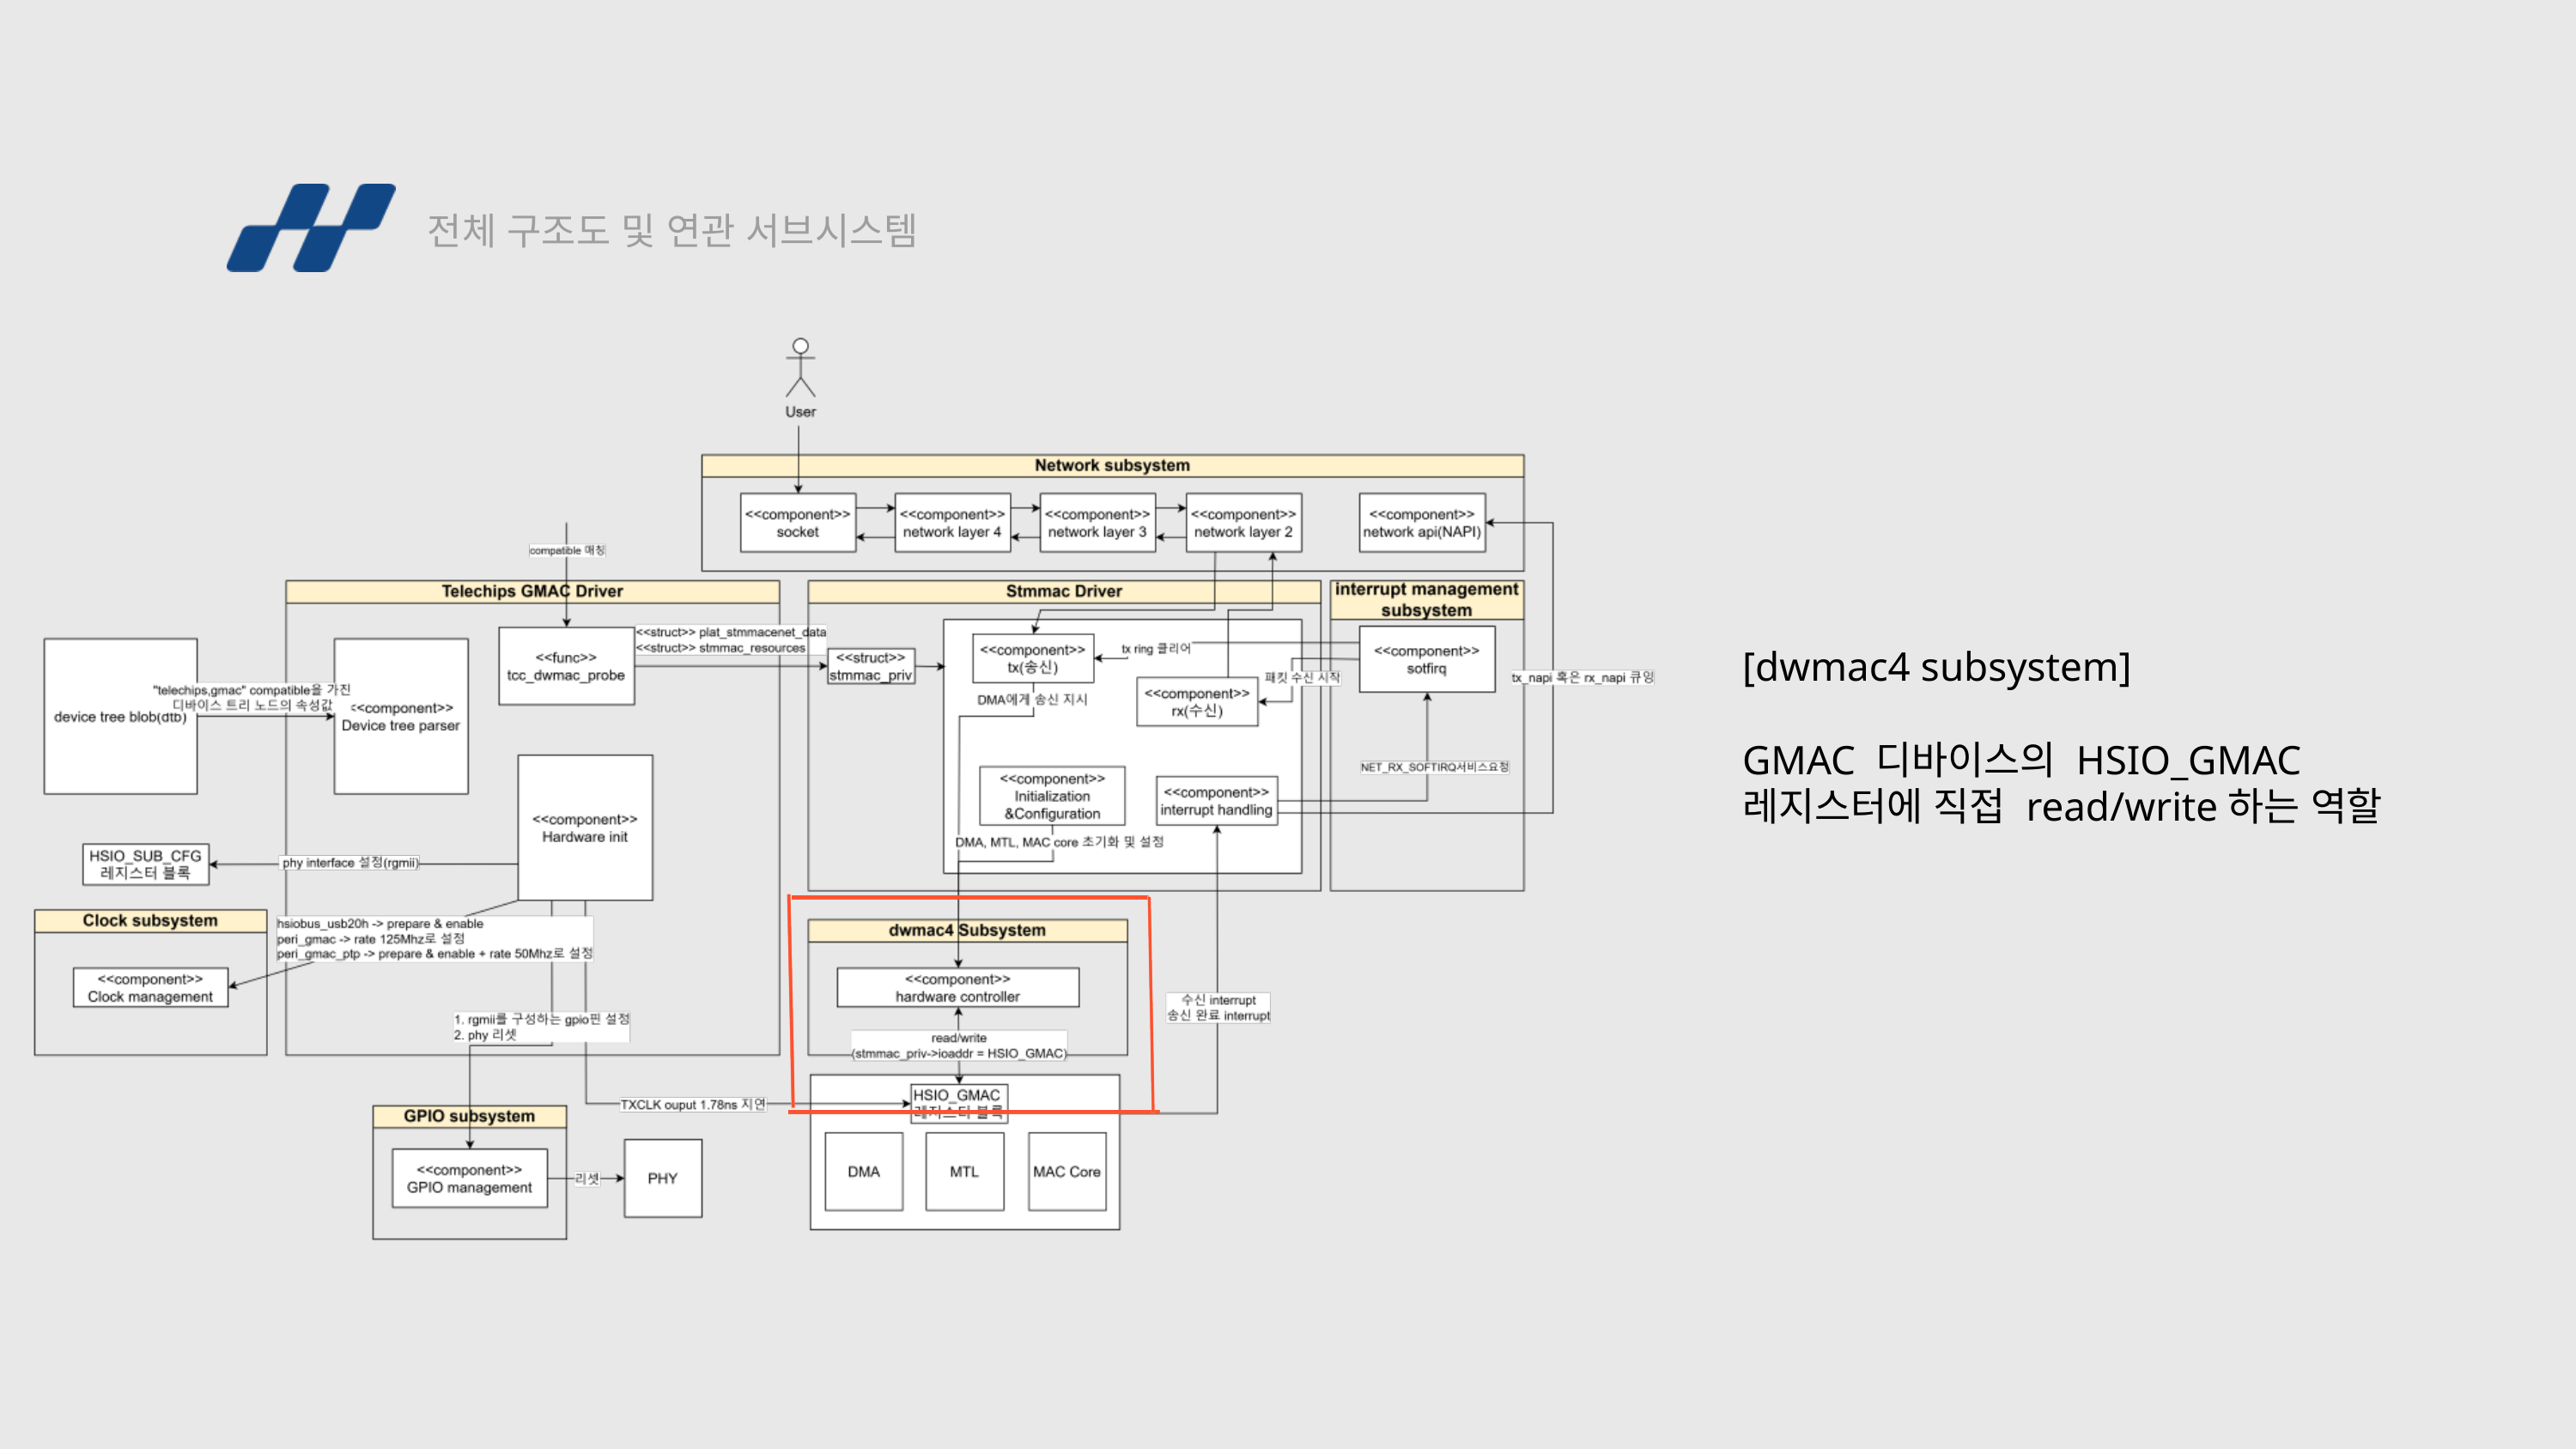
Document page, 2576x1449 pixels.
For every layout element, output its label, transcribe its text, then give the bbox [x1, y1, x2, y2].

text_box [dwmac4 subsystem] GMAC 디바이스의 HSIO_GMAC레지스터에 직접 read/write하는 역할 [1742, 643, 2412, 896]
picture [227, 184, 396, 272]
picture [24, 329, 1664, 1251]
text_box 전체 구조도 및 연관 서브시스템 [427, 197, 989, 249]
